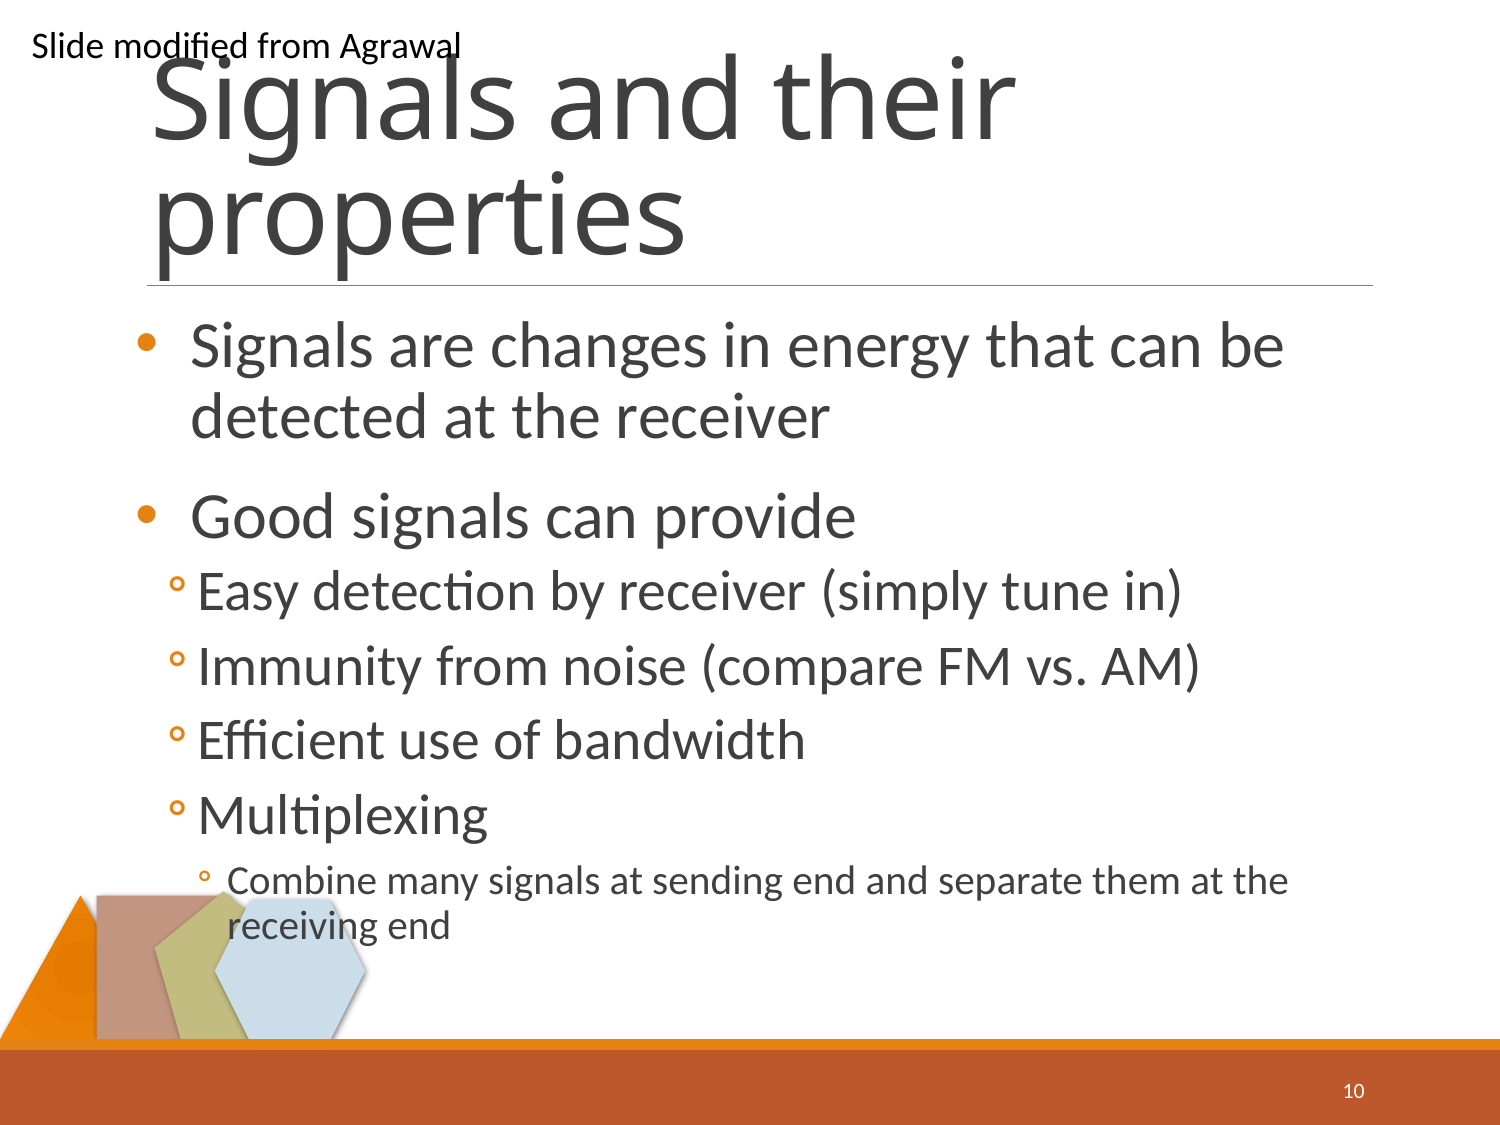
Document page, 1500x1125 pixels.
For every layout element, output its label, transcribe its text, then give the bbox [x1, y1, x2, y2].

text_box Slide modified from Agrawal [16, 13, 478, 74]
title Signals and their properties [135, 47, 1373, 285]
list Signals are changes in energy that can be detected at the receiver Good signals can provide Easy detection by receiver (simply tune in) Immunity from noise (compare FM vs. AM) Efficient use of bandwidth Multiplexing Combine many signals at sending end and separate them at the receiving end [135, 302, 1373, 963]
slide_number 10 [1218, 1059, 1380, 1120]
